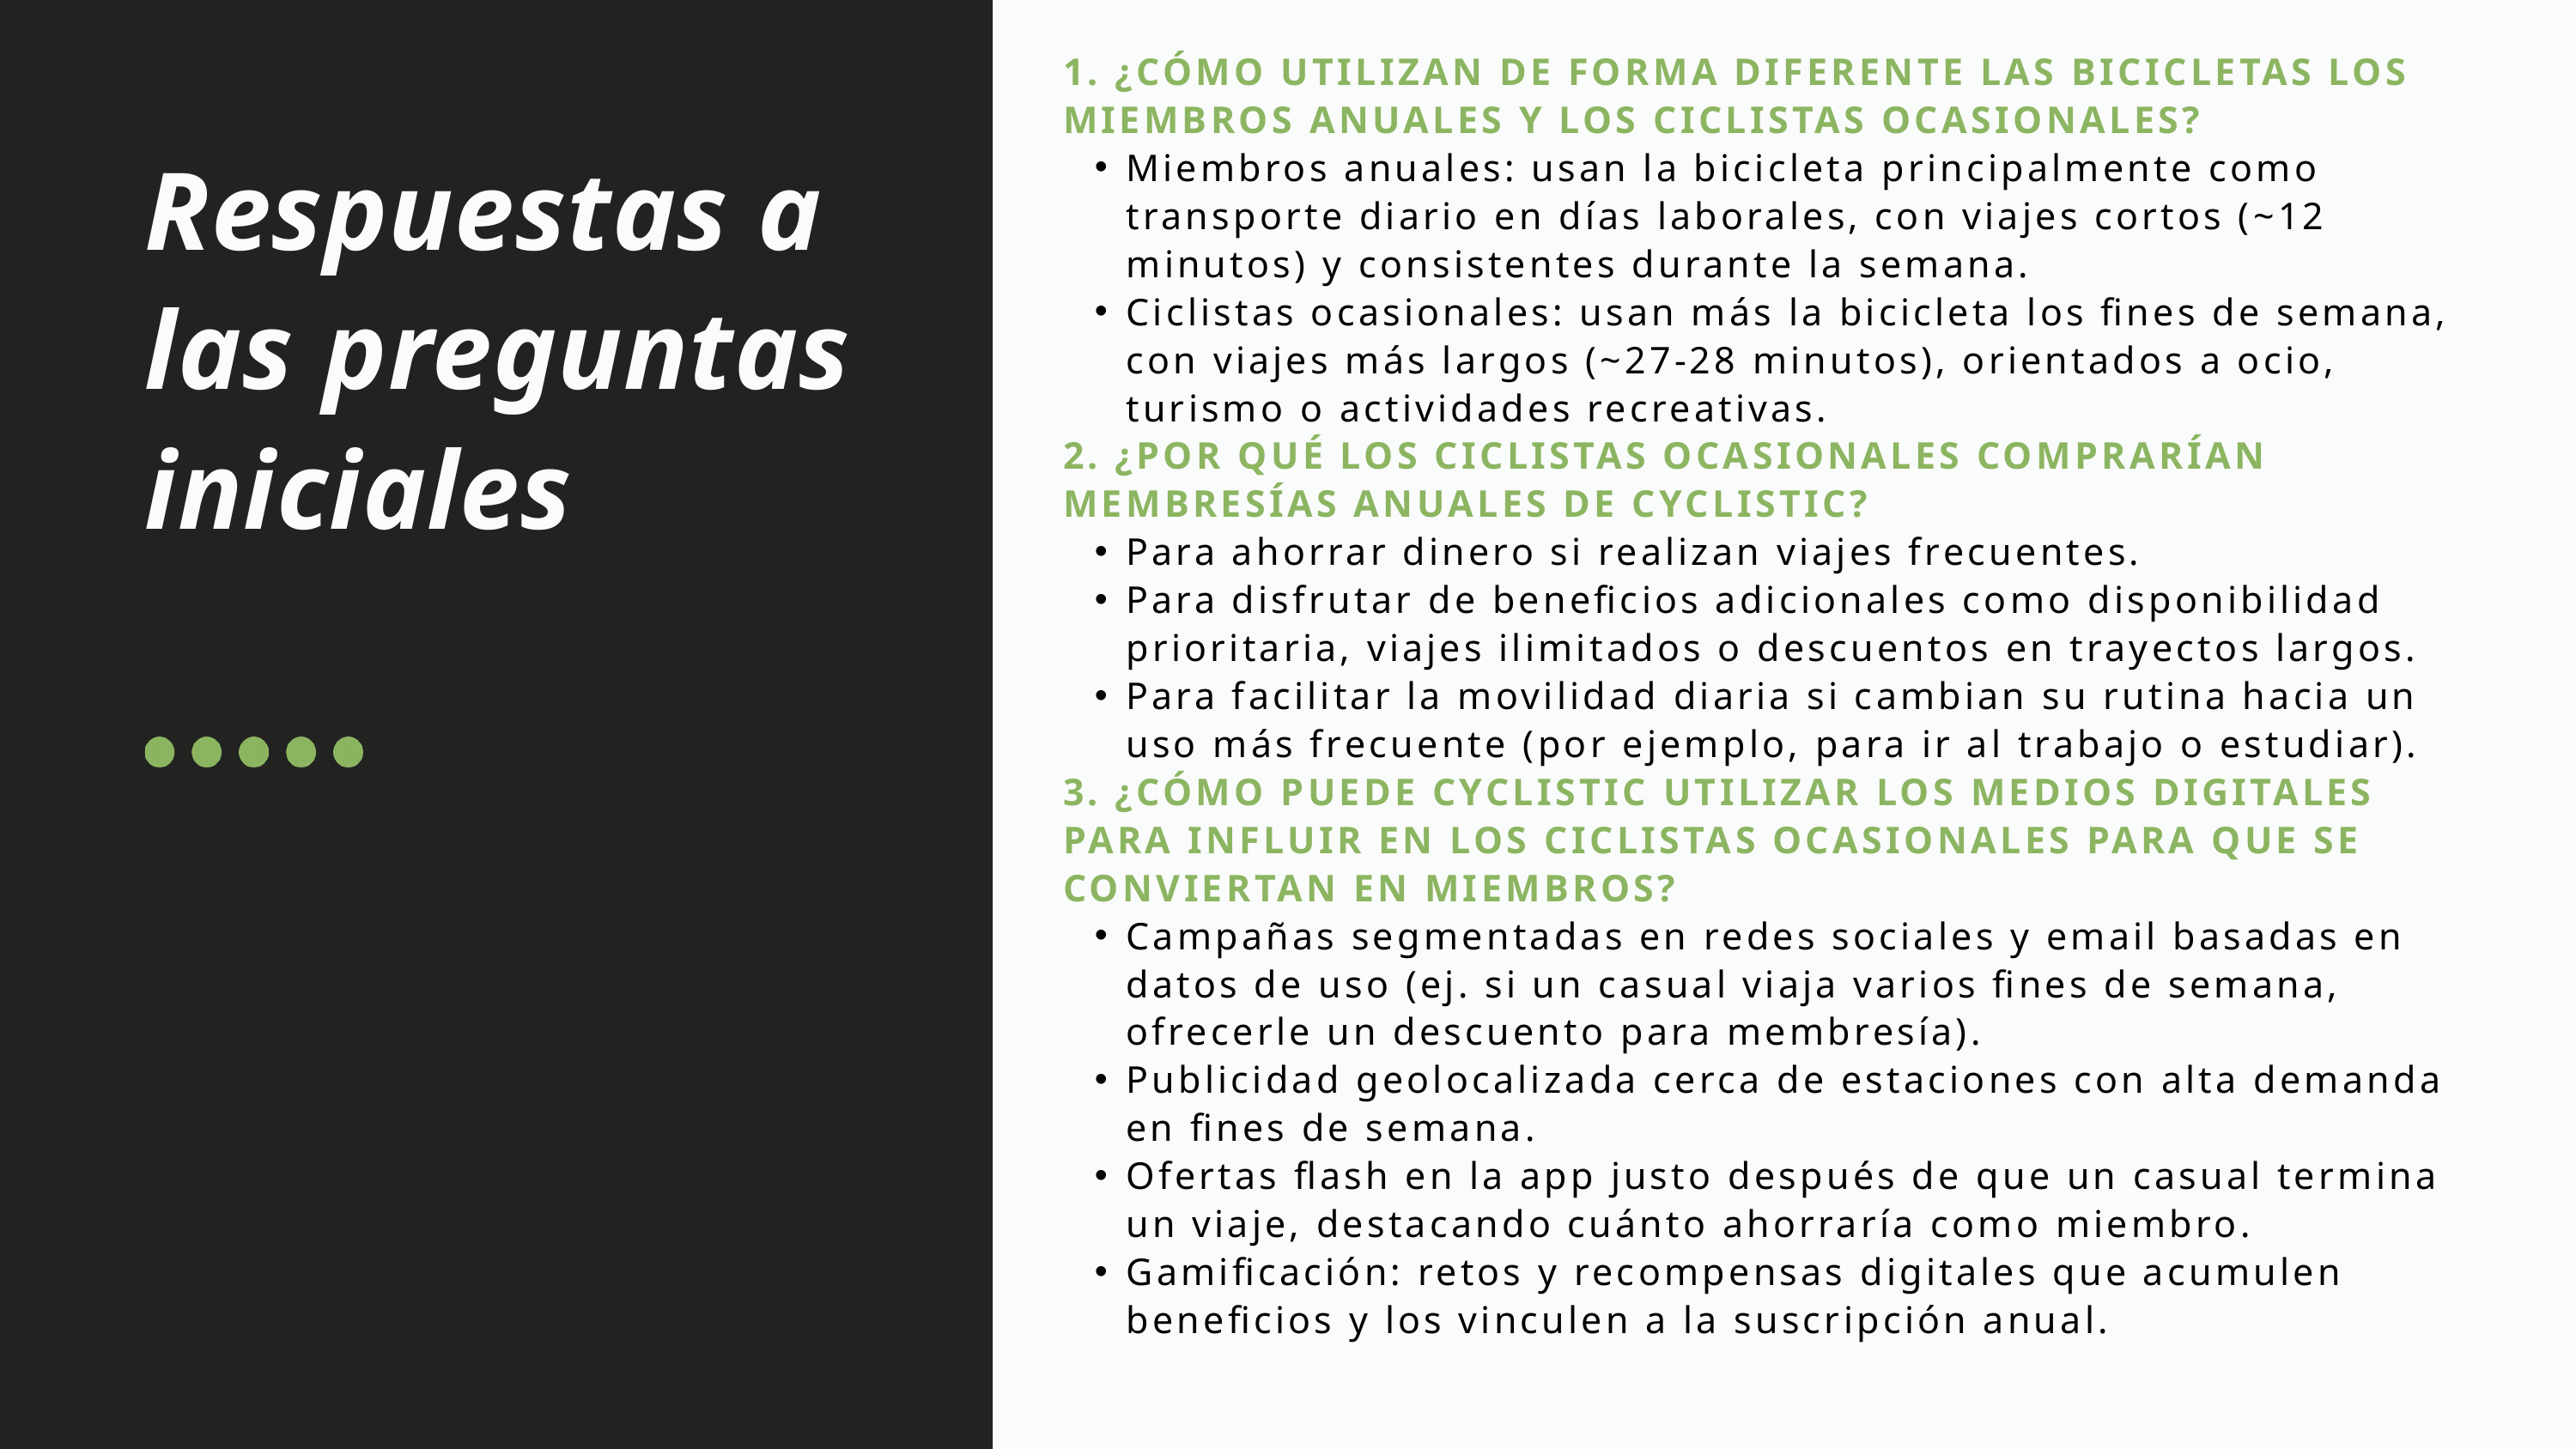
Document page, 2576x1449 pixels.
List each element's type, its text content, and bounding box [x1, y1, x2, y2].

text_box [0, 0, 993, 1449]
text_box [144, 144, 883, 767]
text_box 1. ¿CÓMO UTILIZAN DE FORMA DIFERENTE LAS BICICLETAS LOS MIEMBROS ANUALES Y LOS CICLISTAS OCASIONALES? Miembros anuales: usan la bicicleta principalmente como transporte diario en días laborales, con viajes cortos (~12 minutos) y consistentes durante la semana. Ciclistas ocasionales: usan más la bicicleta los fines de semana, con viajes más largos (~27-28 minutos), orientados a ocio, turismo o actividades recreativas. 2. ¿POR QUÉ LOS CICLISTAS OCASIONALES COMPRARÍAN MEMBRESÍAS ANUALES DE CYCLISTIC? Para ahorrar dinero si realizan viajes frecuentes. Para disfrutar de beneficios adicionales como disponibilidad prioritaria, viajes ilimitados o descuentos en trayectos largos. Para facilitar la movilidad diaria si cambian su rutina hacia un uso más frecuente (por ejemplo, para ir al trabajo o estudiar). 3. ¿CÓMO PUEDE CYCLISTIC UTILIZAR LOS MEDIOS DIGITALES PARA INFLUIR EN LOS CICLISTAS OCASIONALES PARA QUE SE CONVIERTAN EN MIEMBROS? Campañas segmentadas en redes sociales y email basadas en datos de uso (ej. si un casual viaja varios fines de semana, ofrecerle un descuento para membresía). Publicidad geolocalizada cerca de estaciones con alta demanda en fines de semana. Ofertas flash en la app justo después de que un casual termina un viaje, destacando cuánto ahorraría como miembro. Gamificación: retos y recompensas digitales que acumulen beneficios y los vinculen a la suscripción anual. [1063, 45, 2495, 1342]
